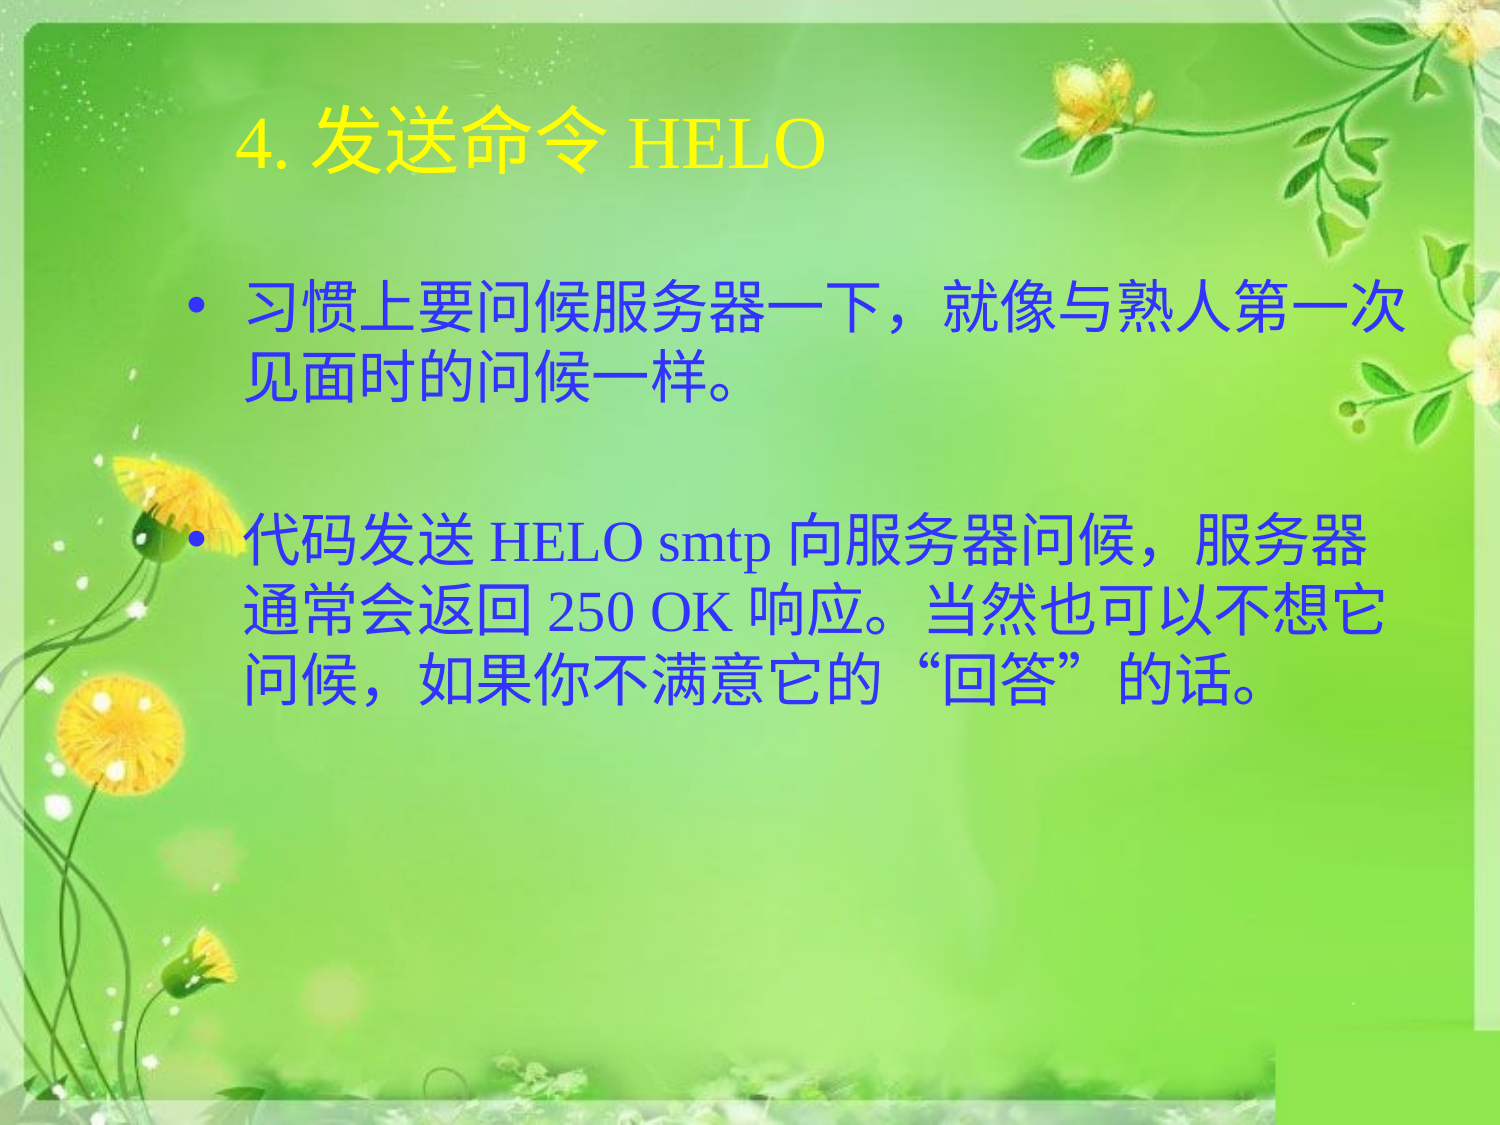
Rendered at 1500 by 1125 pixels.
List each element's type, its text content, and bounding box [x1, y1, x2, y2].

picture [0, 0, 1500, 1125]
list 习惯上要问候服务器一下，就像与熟人第一次见面时的问候一样。 代码发送HELO smtp向服务器问候，服务器通常会返回250 OK响应。当然也可以不想它问候，如果你不满意它的“回答”的话。 [171, 262, 1425, 1071]
title 4.发送命令HELO [29, 45, 1034, 233]
